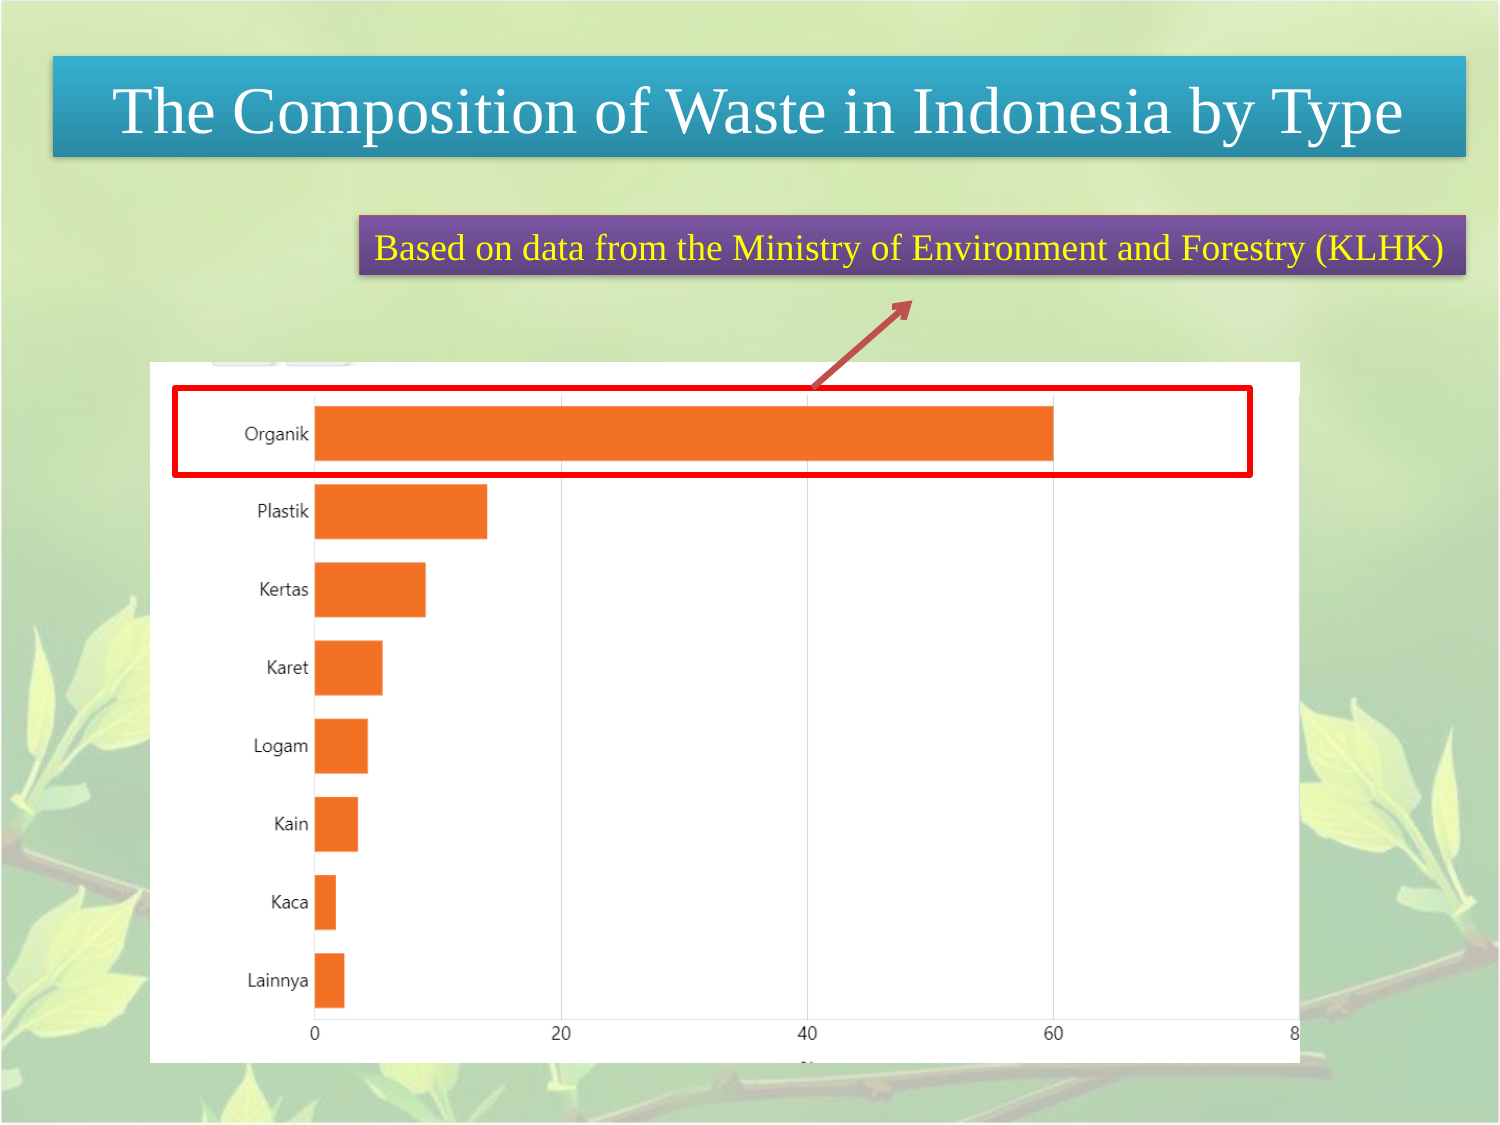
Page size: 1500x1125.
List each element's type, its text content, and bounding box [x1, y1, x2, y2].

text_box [812, 300, 913, 389]
text_box Based on data from the Ministry of Environment and Forestry (KLHK) [359, 215, 1466, 275]
picture [149, 362, 1301, 1063]
title The Composition of Waste in Indonesia by Type [53, 56, 1466, 157]
